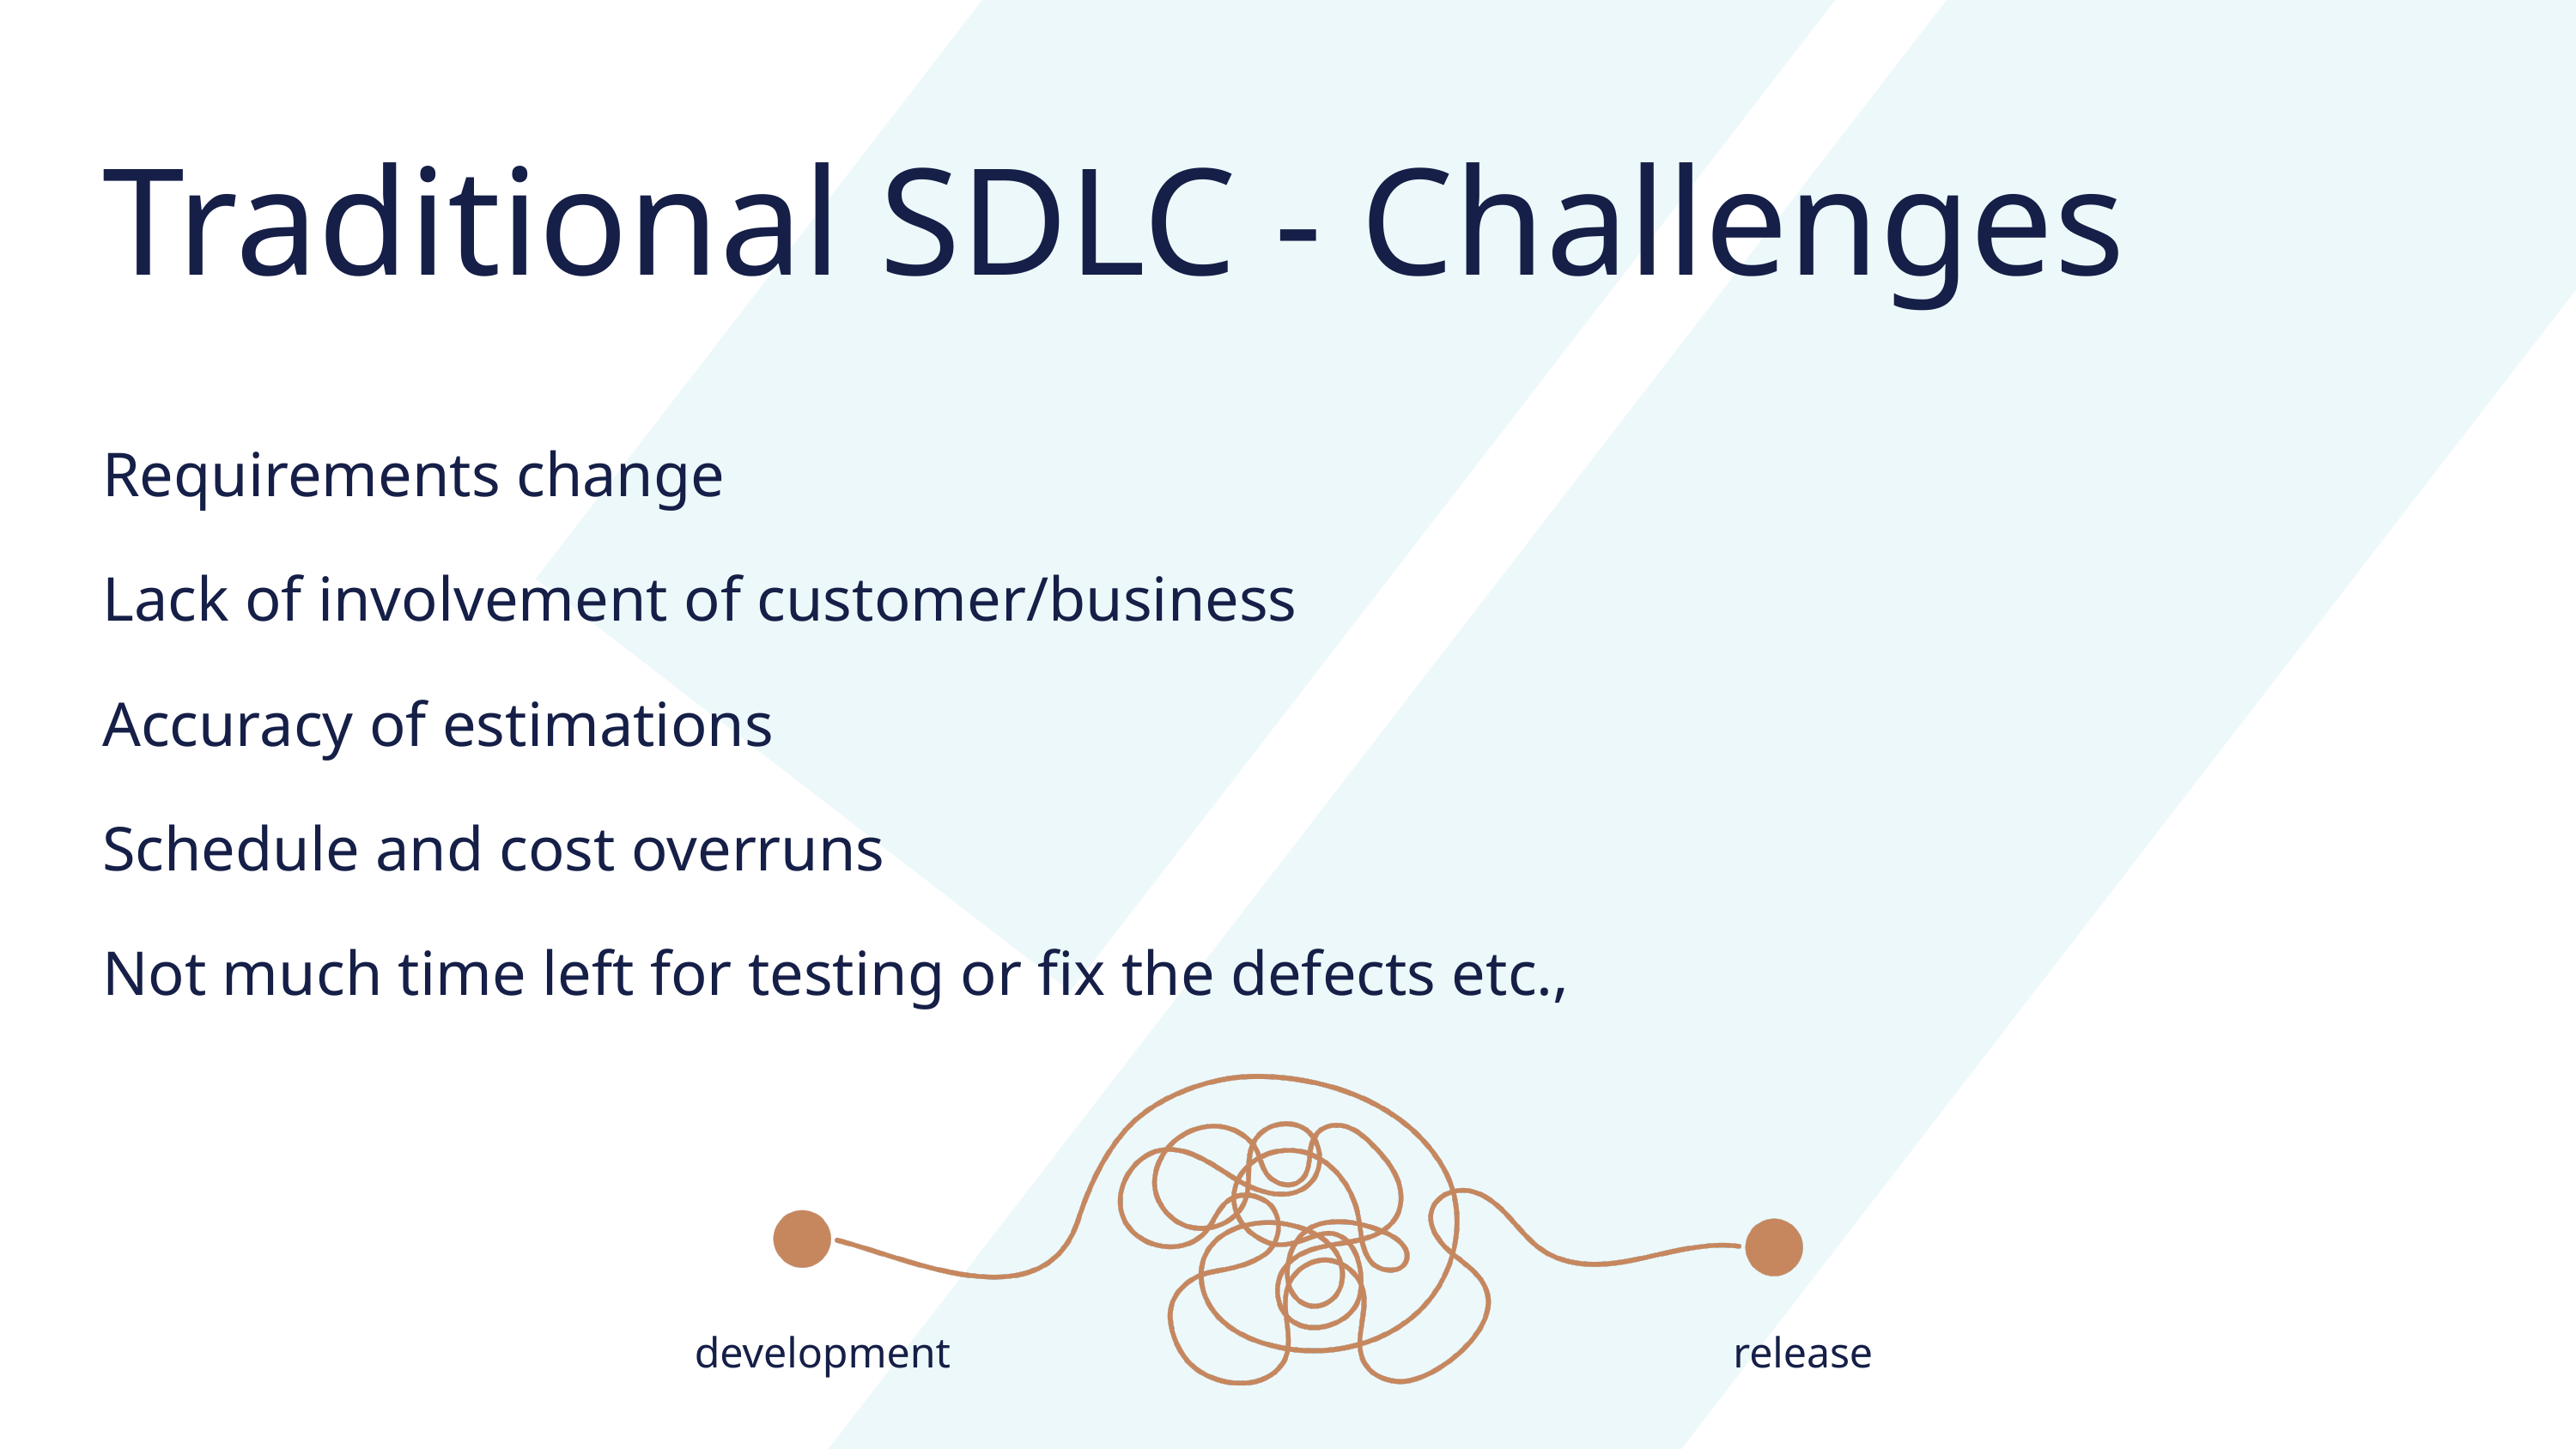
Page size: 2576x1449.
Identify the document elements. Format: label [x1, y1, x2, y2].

text_box [535, 0, 2576, 1449]
picture [772, 1074, 1804, 1386]
text_box [101, 159, 2475, 992]
